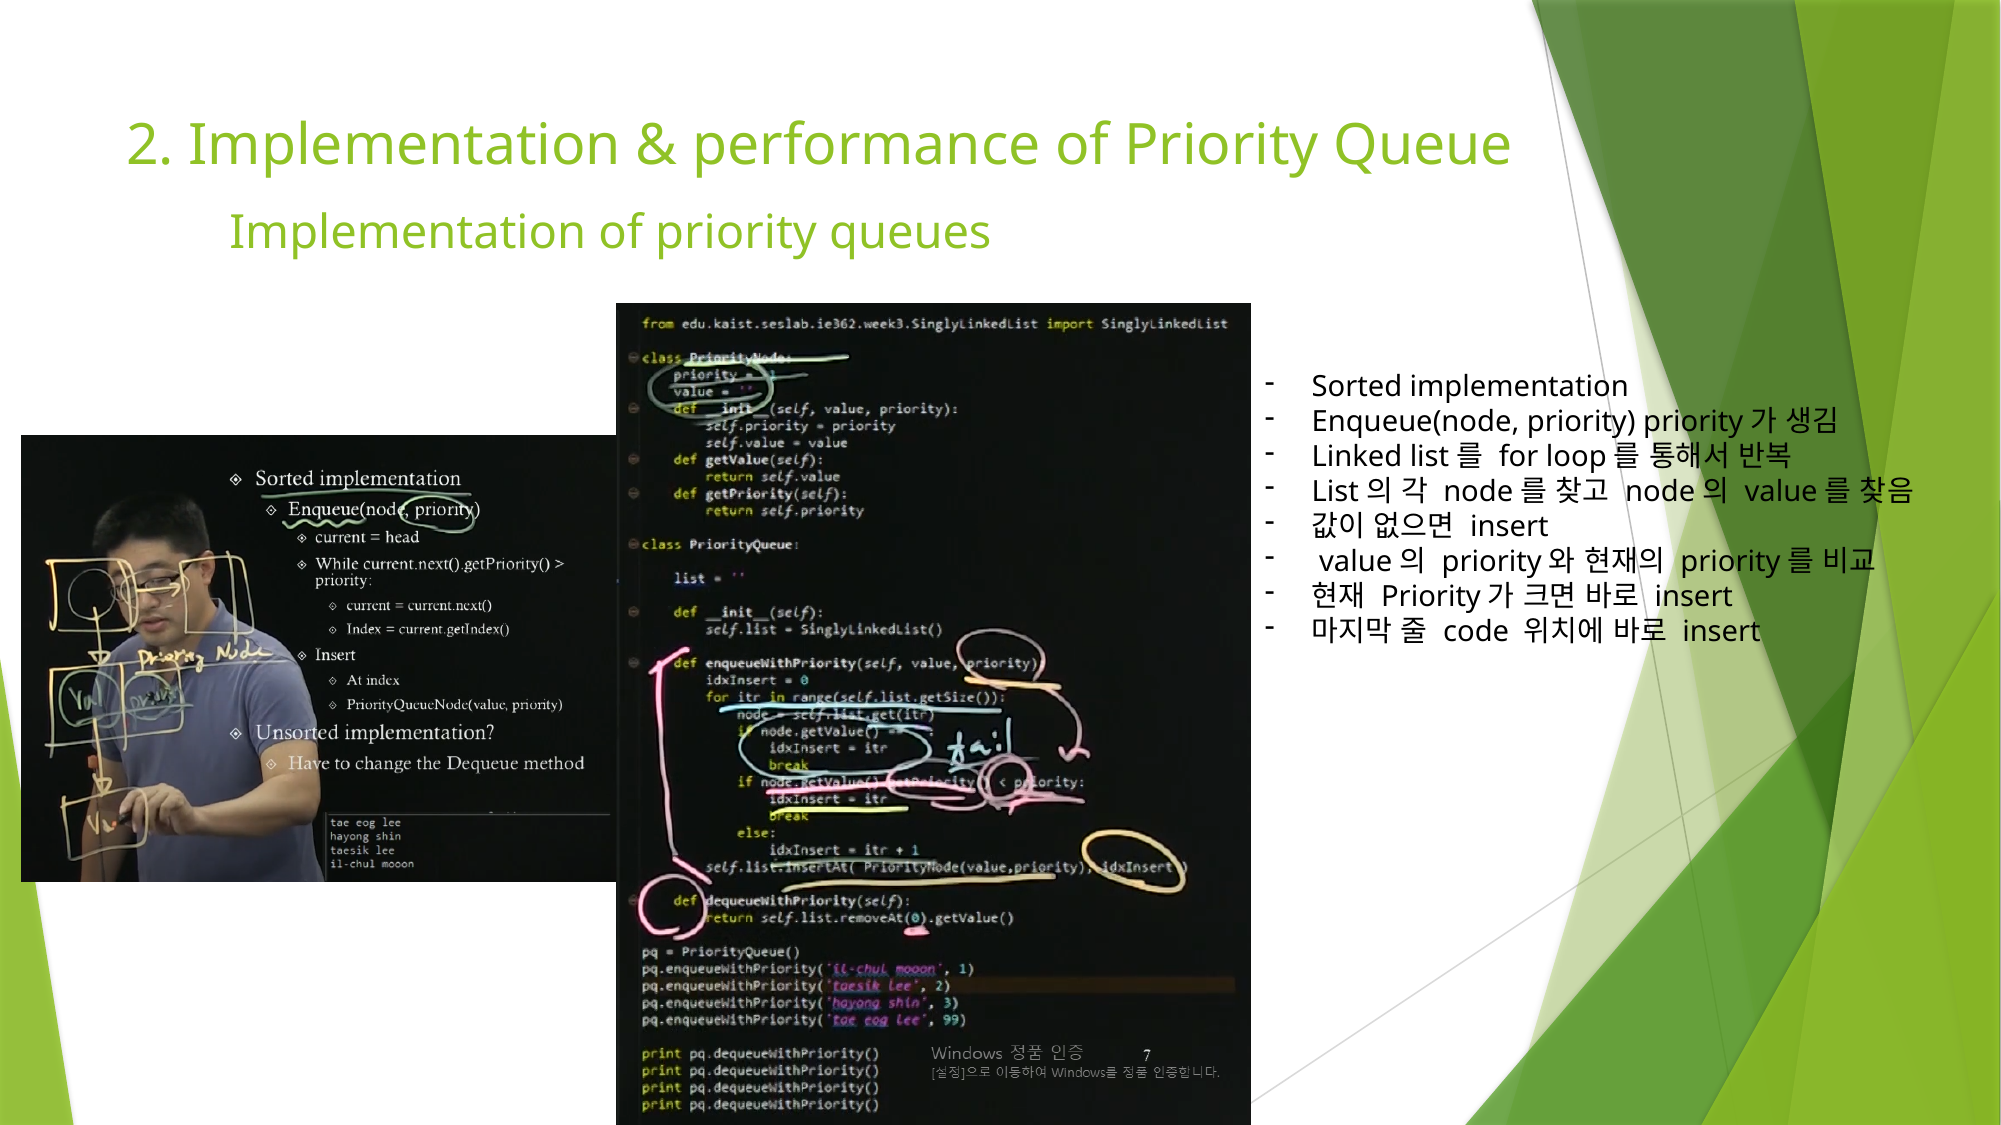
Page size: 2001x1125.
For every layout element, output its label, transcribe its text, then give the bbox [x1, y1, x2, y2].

title 2. Implementation & performance of Priority Queue [111, 99, 1835, 185]
text_box Implementation of priority queues [214, 193, 1531, 266]
text_box Sorted implementation Enqueue(node, priority) priority가 생김 Linked list를 for loop를 통해서 반복 List의 각 node를 찾고 node의 value를 찾음 값이 없으면 insert value의 priority와 현재의 priority를 비교 현재 Priority가 크면 바로 insert 마지막 줄 code 위치에 바로 insert [1255, 360, 1984, 655]
picture [20, 302, 1251, 1125]
